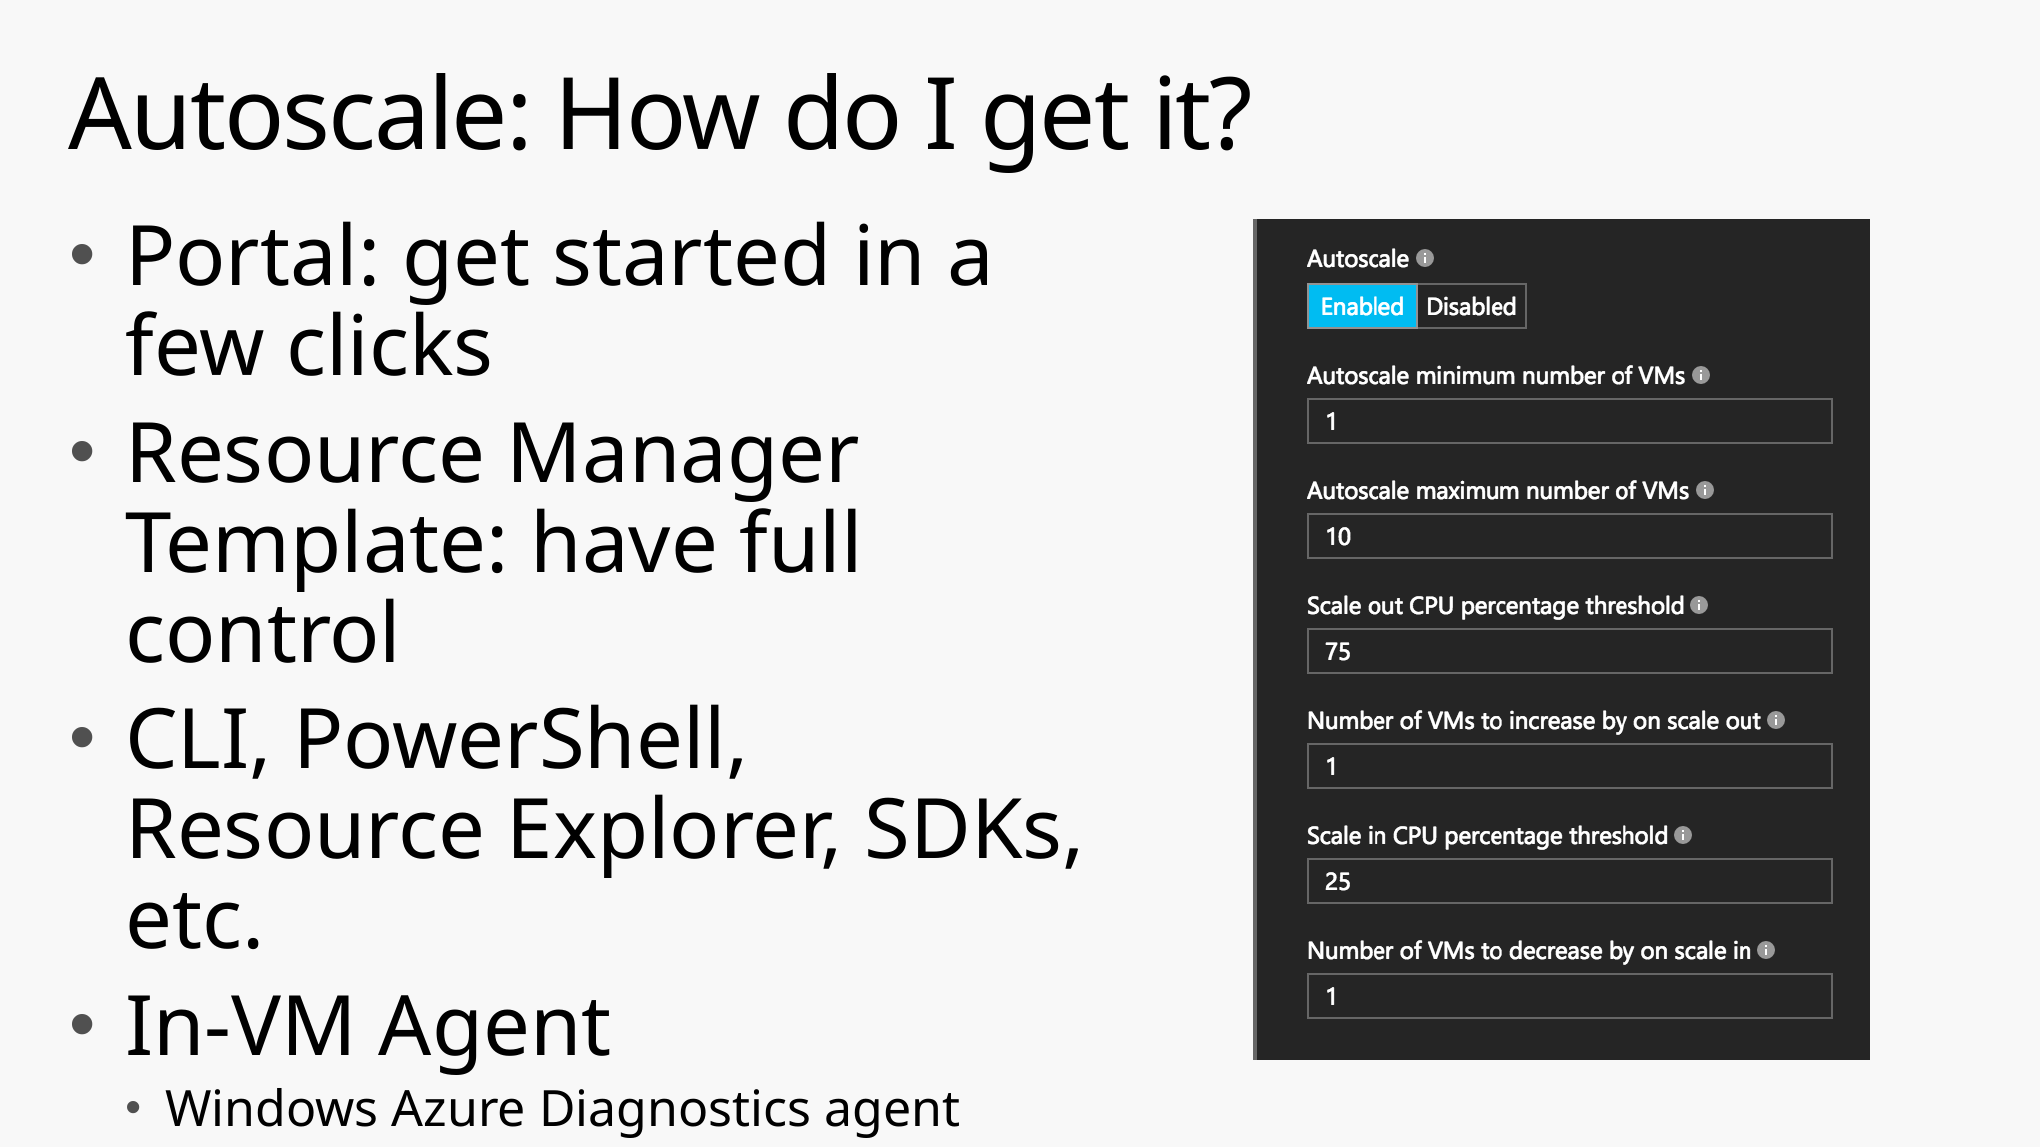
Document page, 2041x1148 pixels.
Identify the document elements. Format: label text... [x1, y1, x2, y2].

picture [1253, 219, 1871, 1061]
list Portal: get started in a few clicks Resource Manager Template: have full control CLI, PowerShell, Resource Explorer, SDKs, etc. In-VM Agent Windows Azure Diagnostics agent Linux Azure Diagnostics agent [45, 199, 1129, 1060]
title Autoscale: How do I get it? [45, 48, 1996, 199]
